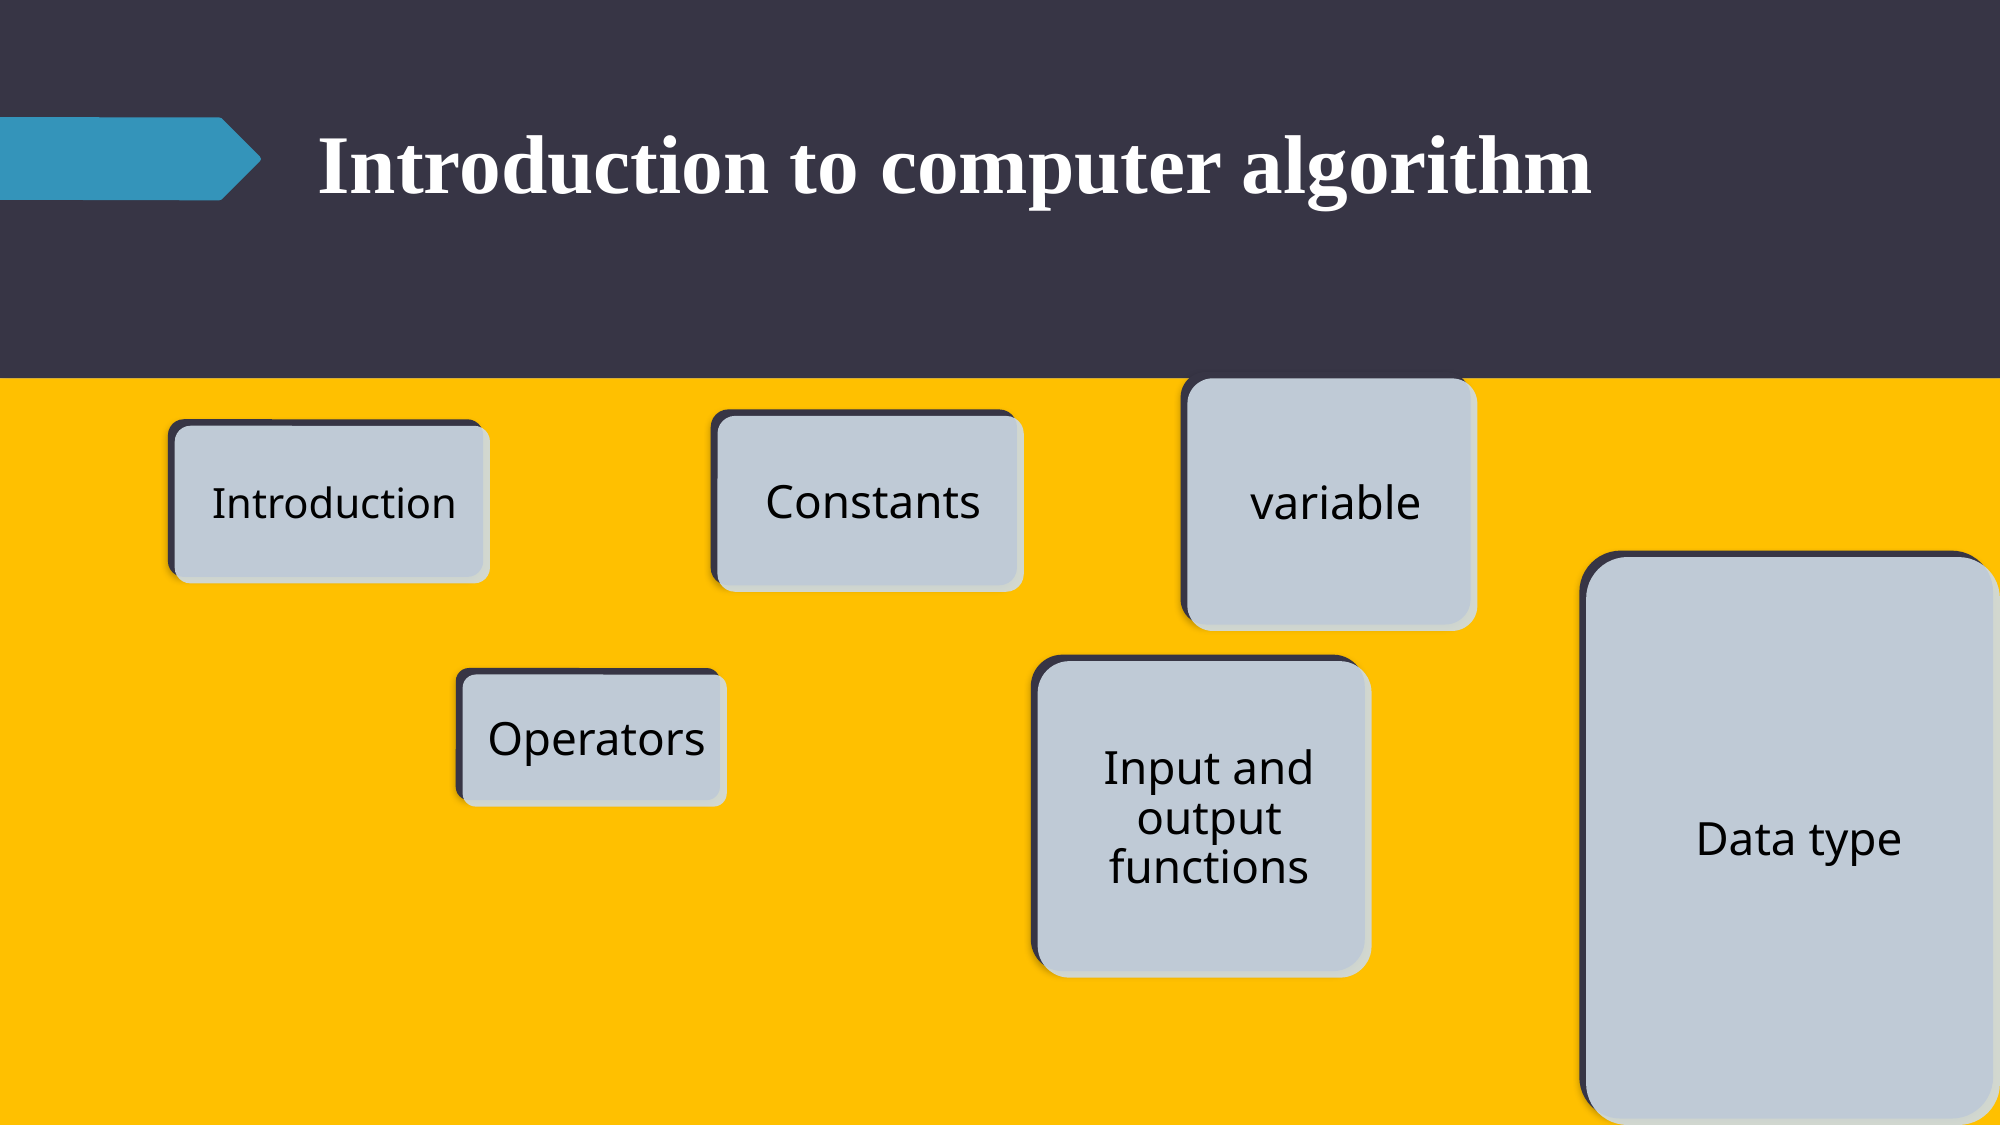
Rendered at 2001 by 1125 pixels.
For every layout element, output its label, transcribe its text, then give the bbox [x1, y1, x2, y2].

text_box [0, 117, 262, 201]
text_box [0, 0, 2000, 378]
title Introduction to computer algorithm [302, 102, 1842, 253]
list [0, 378, 2000, 1125]
